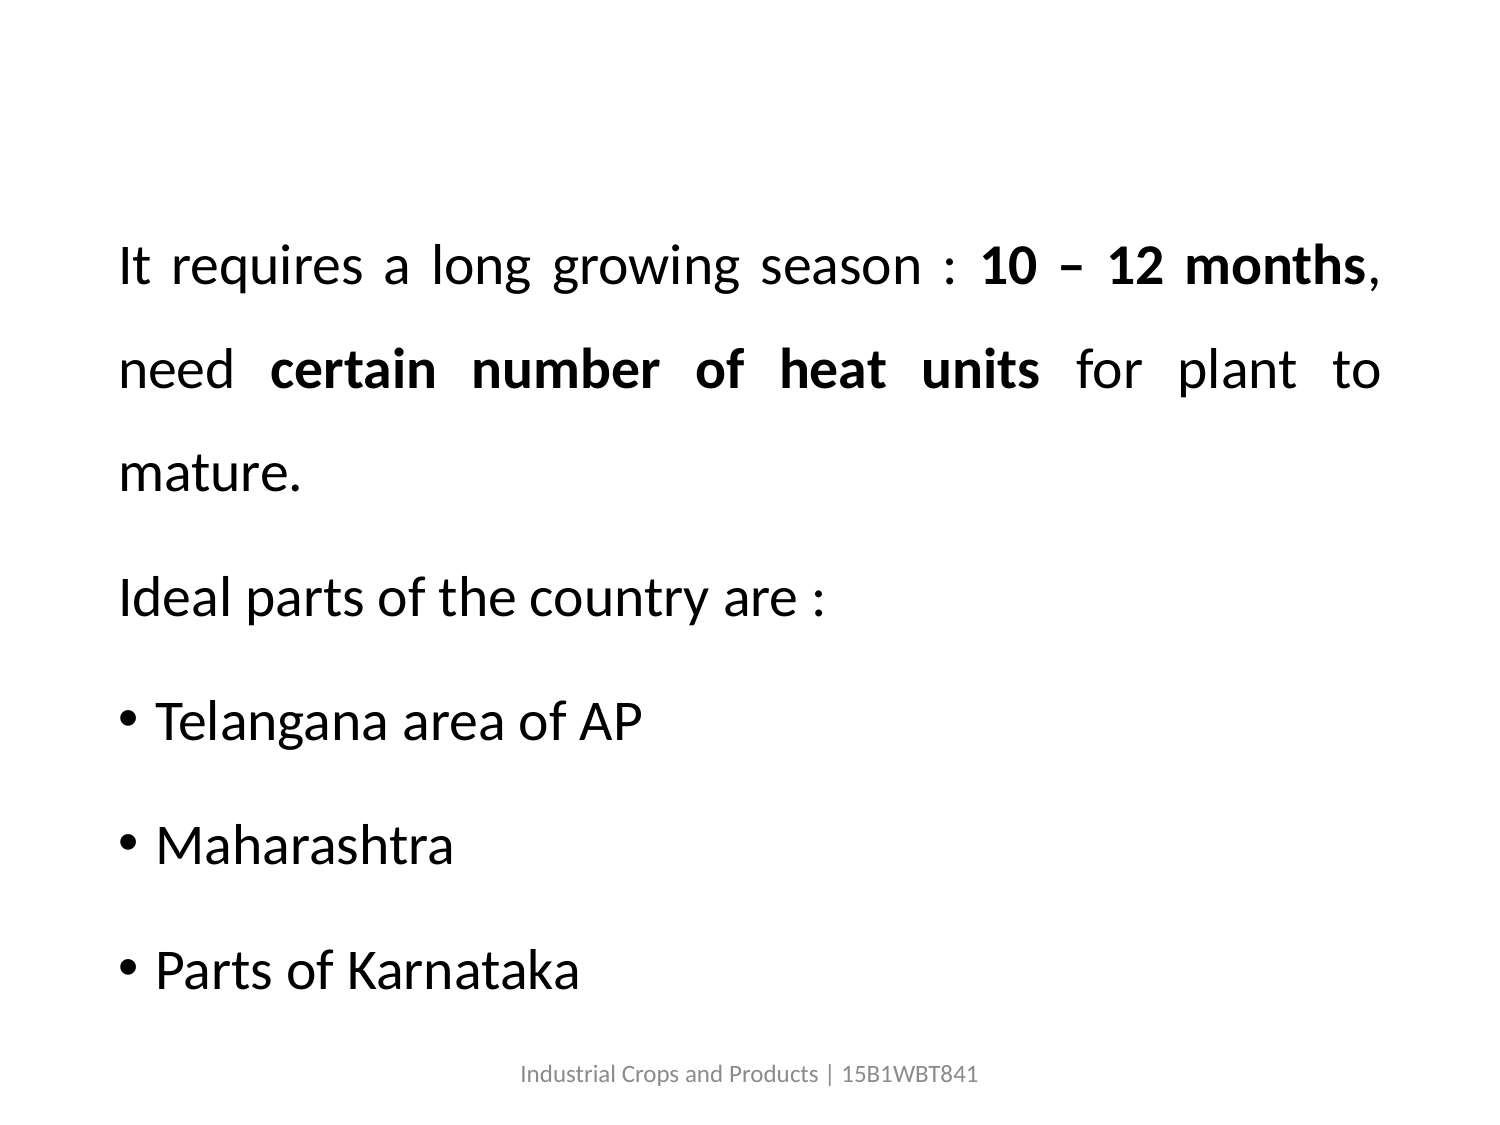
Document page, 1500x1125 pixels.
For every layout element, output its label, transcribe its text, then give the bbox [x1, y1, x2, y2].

list It requires a long growing season : 10 – 12 months, need certain number of heat units for plant to mature. Ideal parts of the country are : Telangana area of AP Maharashtra Parts of Karnataka [103, 60, 1397, 1014]
footer Industrial Crops and Products | 15B1WBT841 [496, 1042, 1004, 1103]
